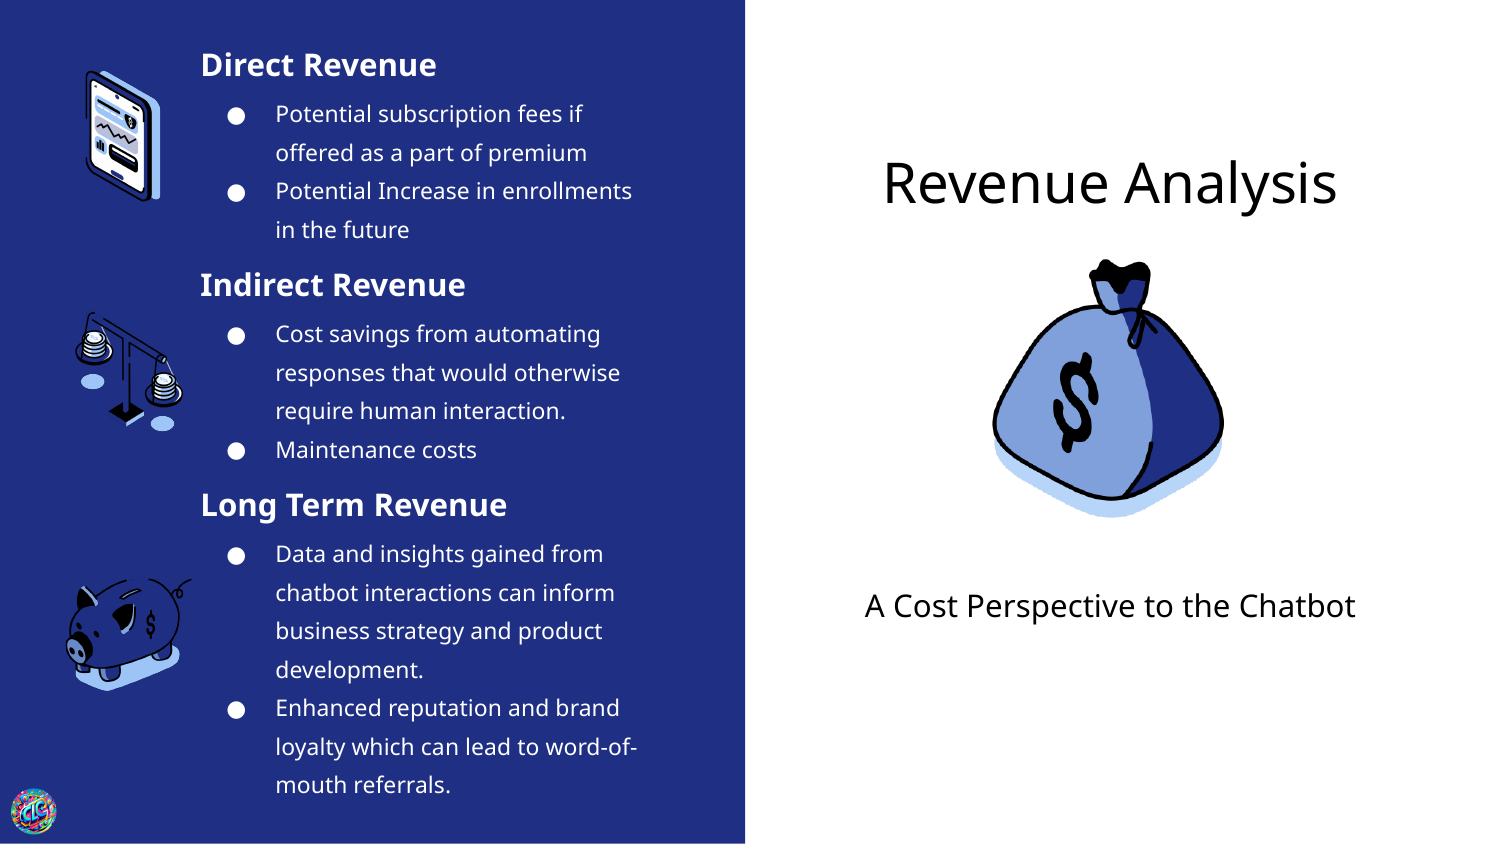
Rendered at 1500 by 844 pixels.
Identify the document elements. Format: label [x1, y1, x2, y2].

text_box [74, 310, 184, 432]
text_box [200, 257, 646, 454]
text_box [862, 139, 1360, 624]
text_box [200, 477, 646, 791]
text_box [85, 69, 161, 202]
picture [10, 788, 57, 835]
text_box [0, 0, 746, 844]
text_box [200, 37, 646, 234]
text_box [65, 575, 192, 692]
